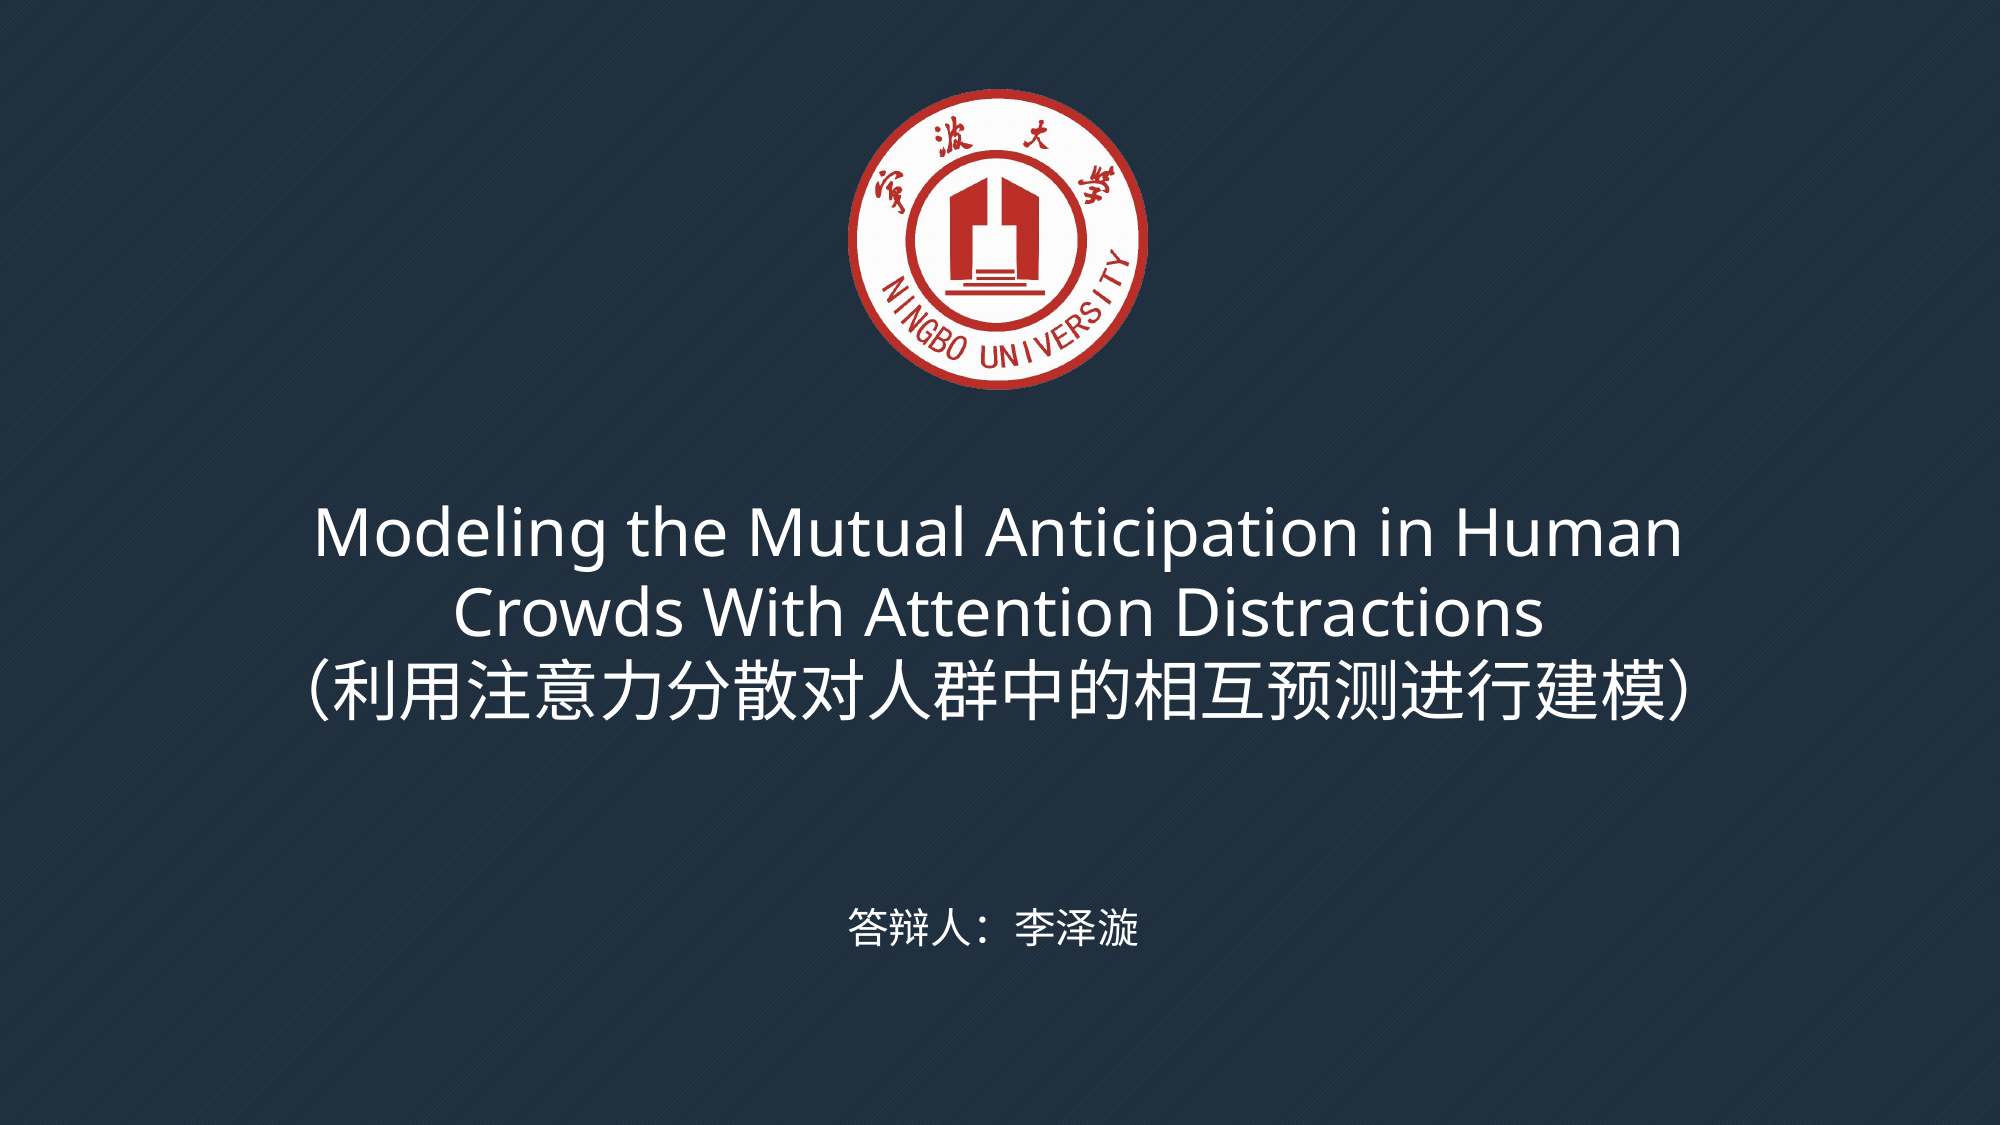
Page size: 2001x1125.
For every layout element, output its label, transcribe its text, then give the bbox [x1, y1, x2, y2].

text_box Modeling the Mutual Anticipation in Human Crowds With Attention Distractions （利用注意力分散对人群中的相互预测进行建模） [249, 481, 1750, 737]
picture [848, 89, 1148, 390]
text_box 答辩人：李泽漩 [832, 893, 1164, 959]
